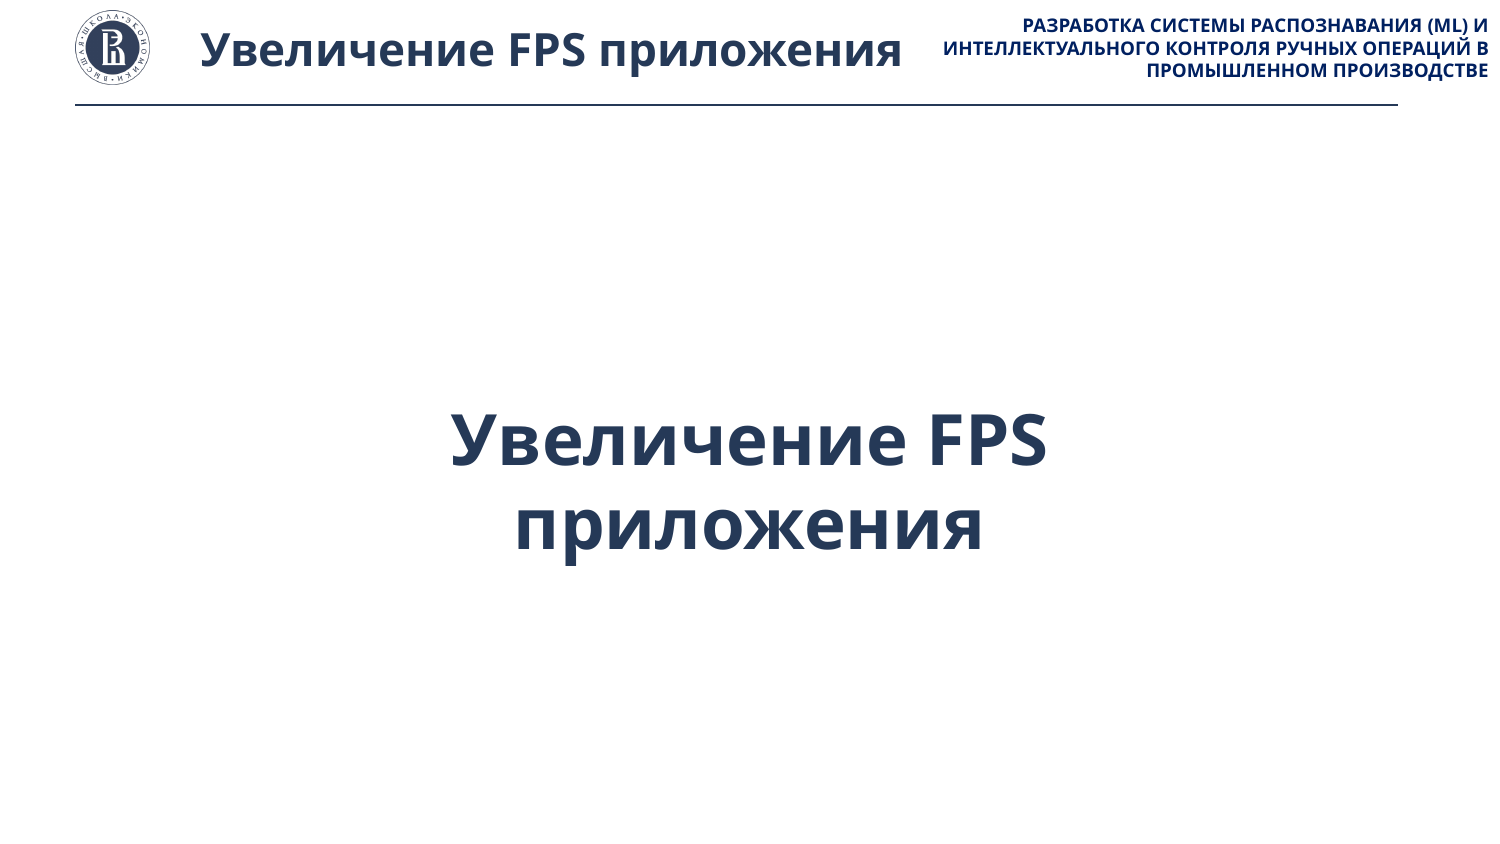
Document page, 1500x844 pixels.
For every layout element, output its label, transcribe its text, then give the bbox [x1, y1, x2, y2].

text_box Увеличение FPS приложения [255, 389, 1245, 482]
picture [75, 10, 150, 86]
text_box РАЗРАБОТКА СИСТЕМЫ РАСПОЗНАВАНИЯ (ML) И ИНТЕЛЛЕКТУАЛЬНОГО КОНТРОЛЯ РУЧНЫХ ОПЕРАЦИЙ В ПРОМЫШЛЕННОМ ПРОИЗВОДСТВЕ [896, 2, 1500, 94]
text_box Увеличение FPS приложения [195, 15, 896, 81]
